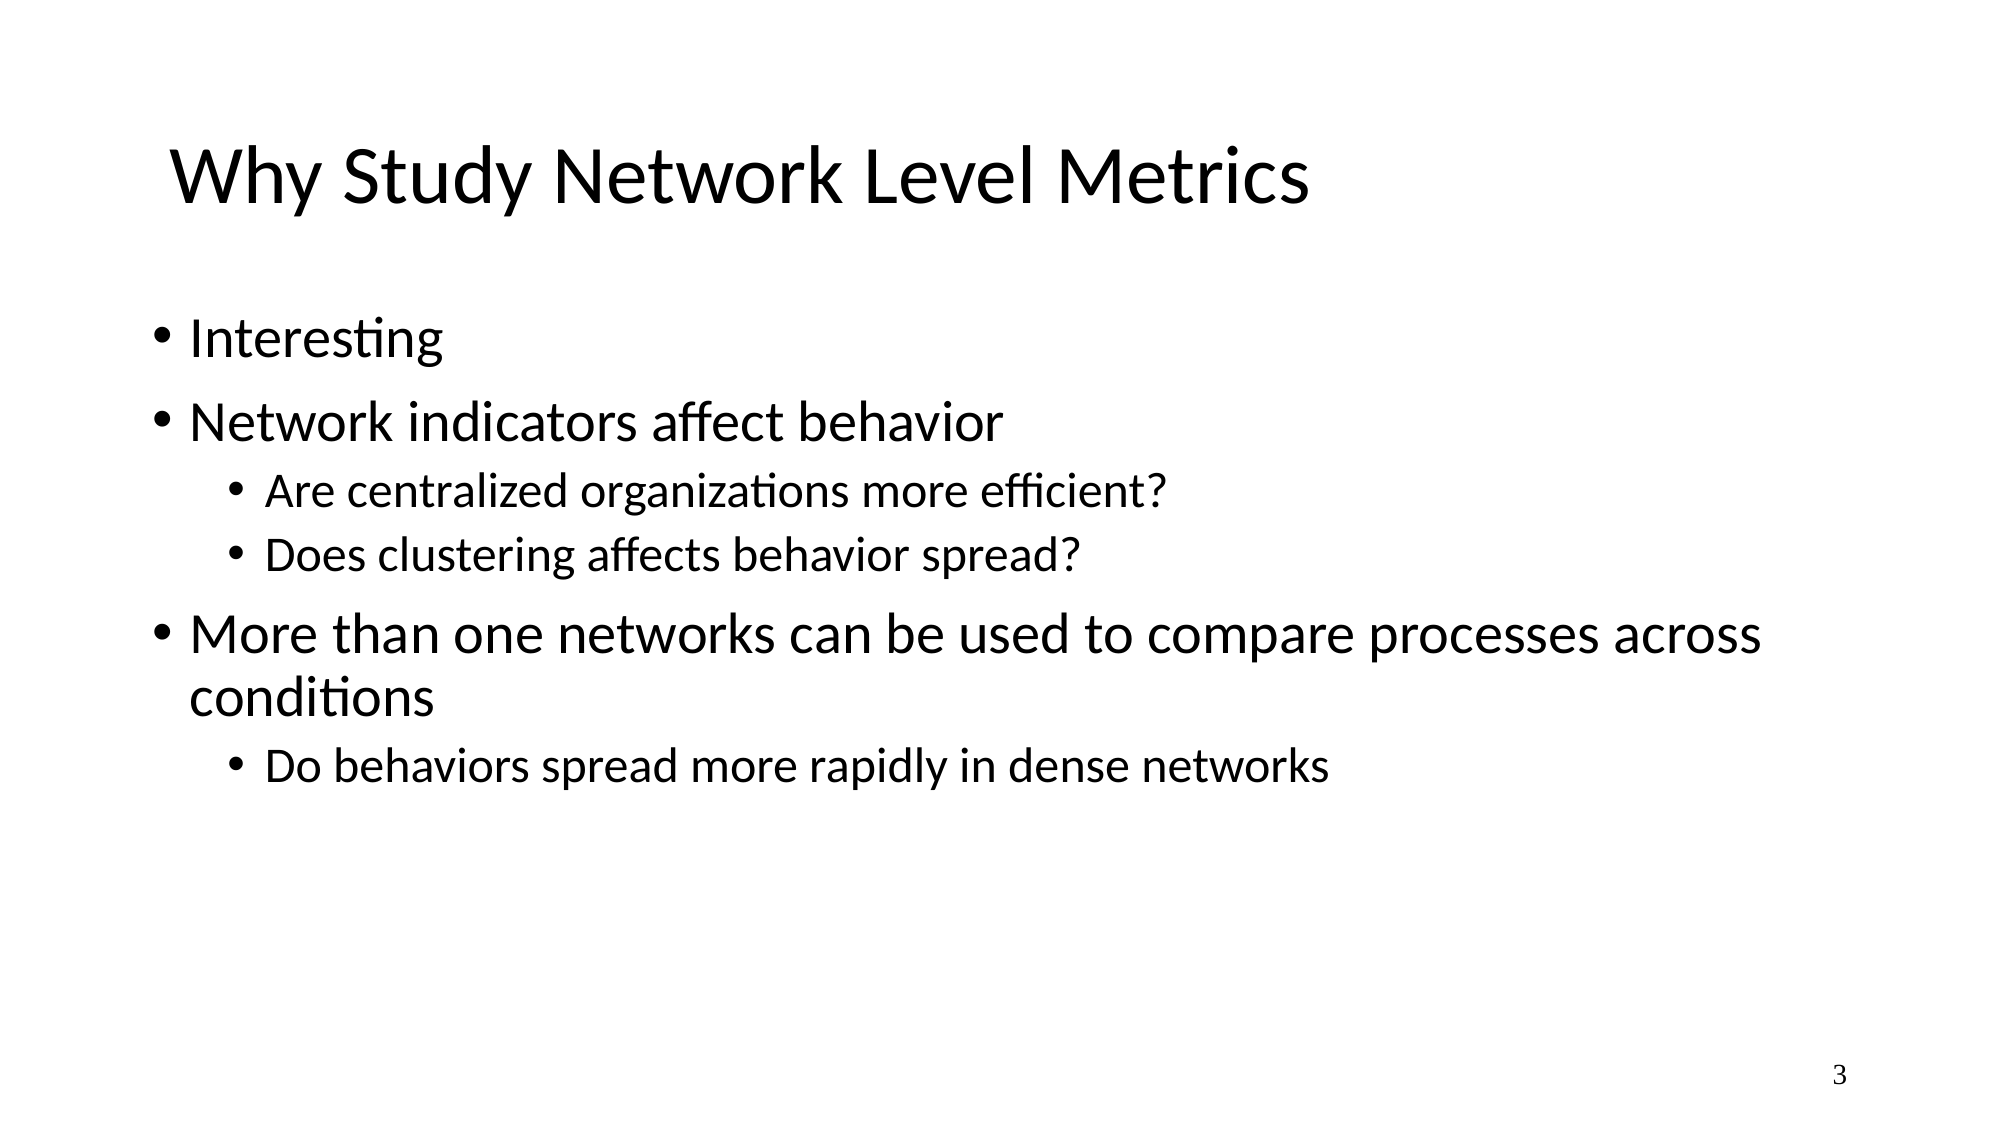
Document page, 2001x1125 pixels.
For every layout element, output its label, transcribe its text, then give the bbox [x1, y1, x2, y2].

title Why Study Network Level Metrics [154, 82, 1518, 271]
slide_number 3 [1412, 1042, 1863, 1103]
list Interesting Network indicators affect behavior Are centralized organizations more efficient? Does clustering affects behavior spread? More than one networks can be used to compare processes across conditions Do behaviors spread more rapidly in dense networks [137, 299, 1863, 1014]
